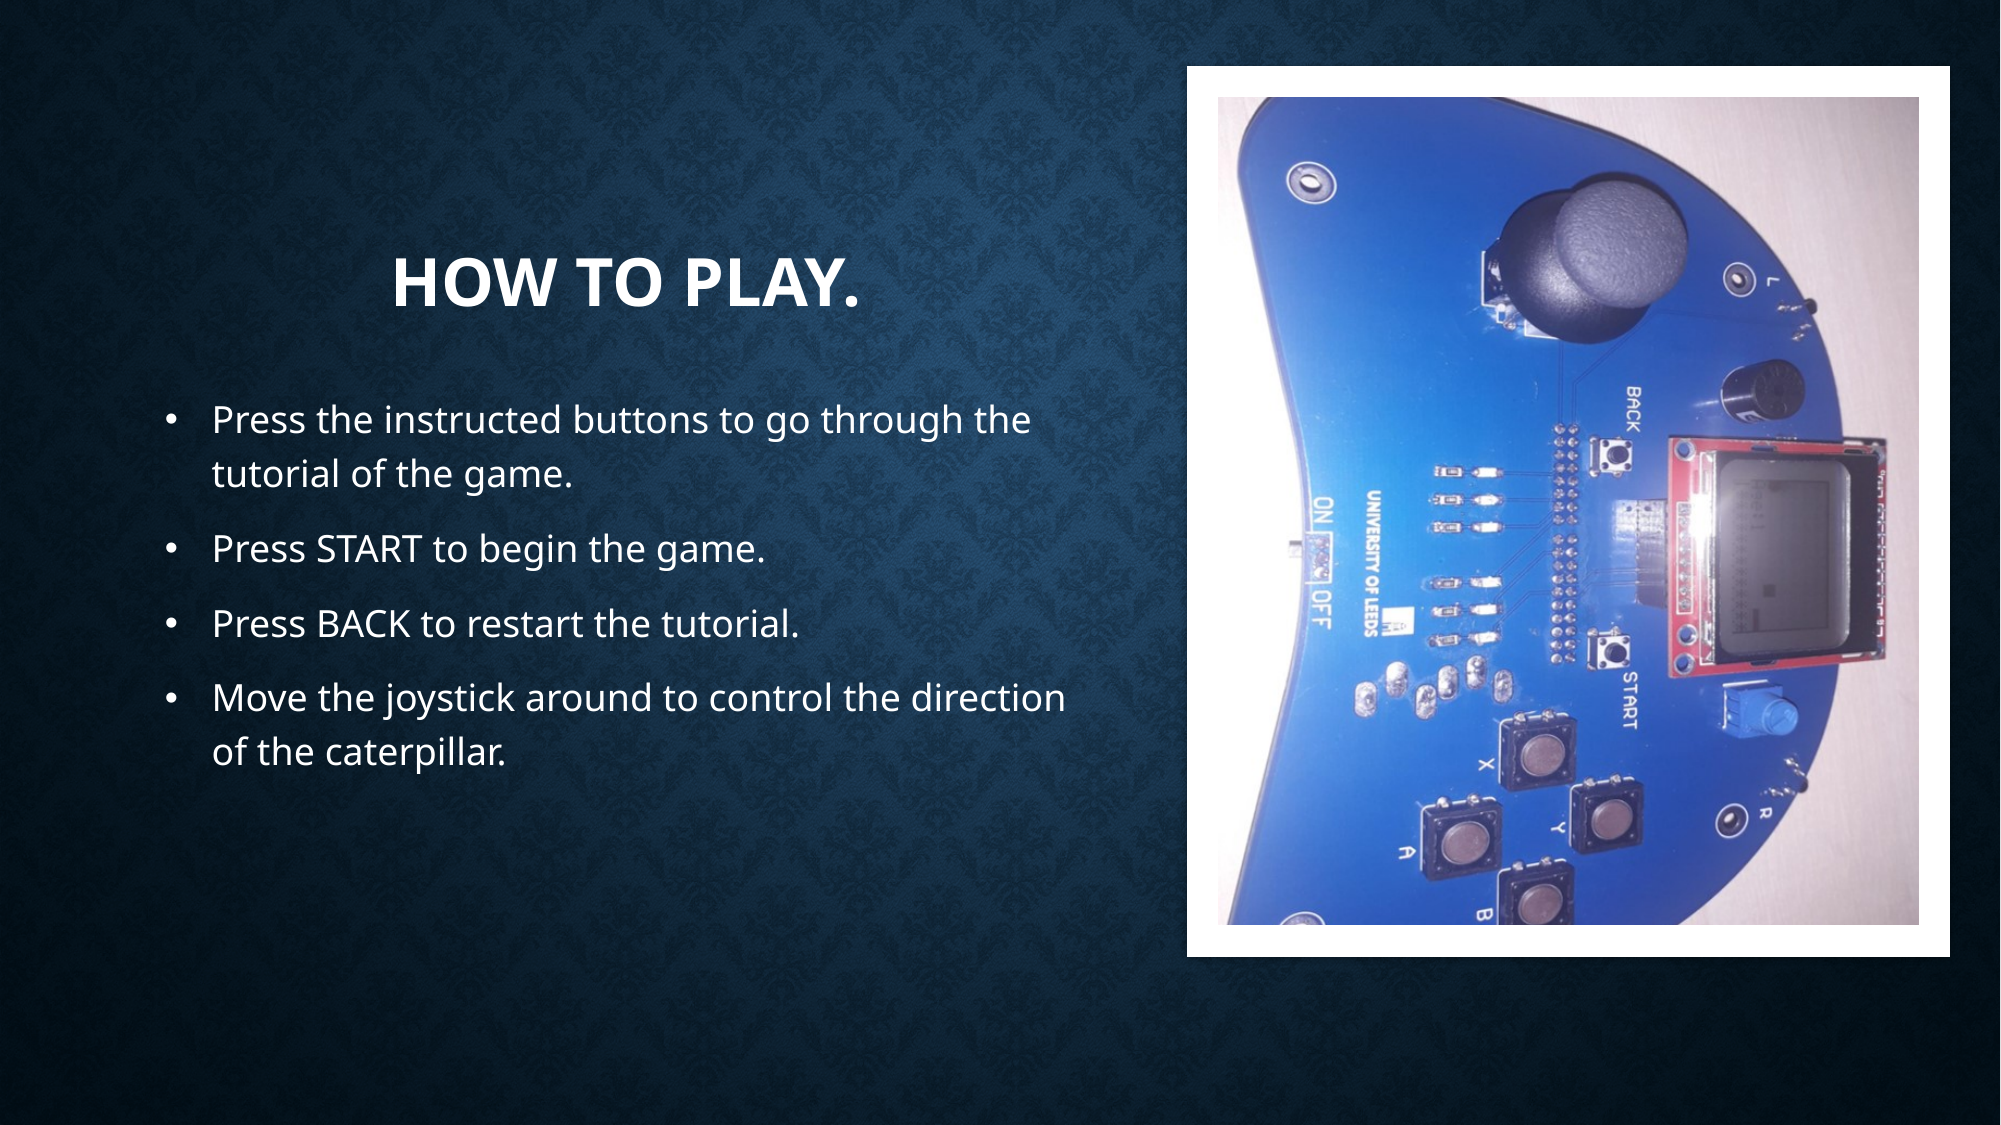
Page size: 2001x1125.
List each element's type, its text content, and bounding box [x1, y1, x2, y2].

picture [1217, 96, 1920, 926]
list Press the instructed buttons to go through the tutorial of the game. Press START to begin the game. Press BACK to restart the tutorial. Move the joystick around to control the direction of the caterpillar. [149, 379, 1124, 869]
title How to Play. [139, 162, 1113, 329]
